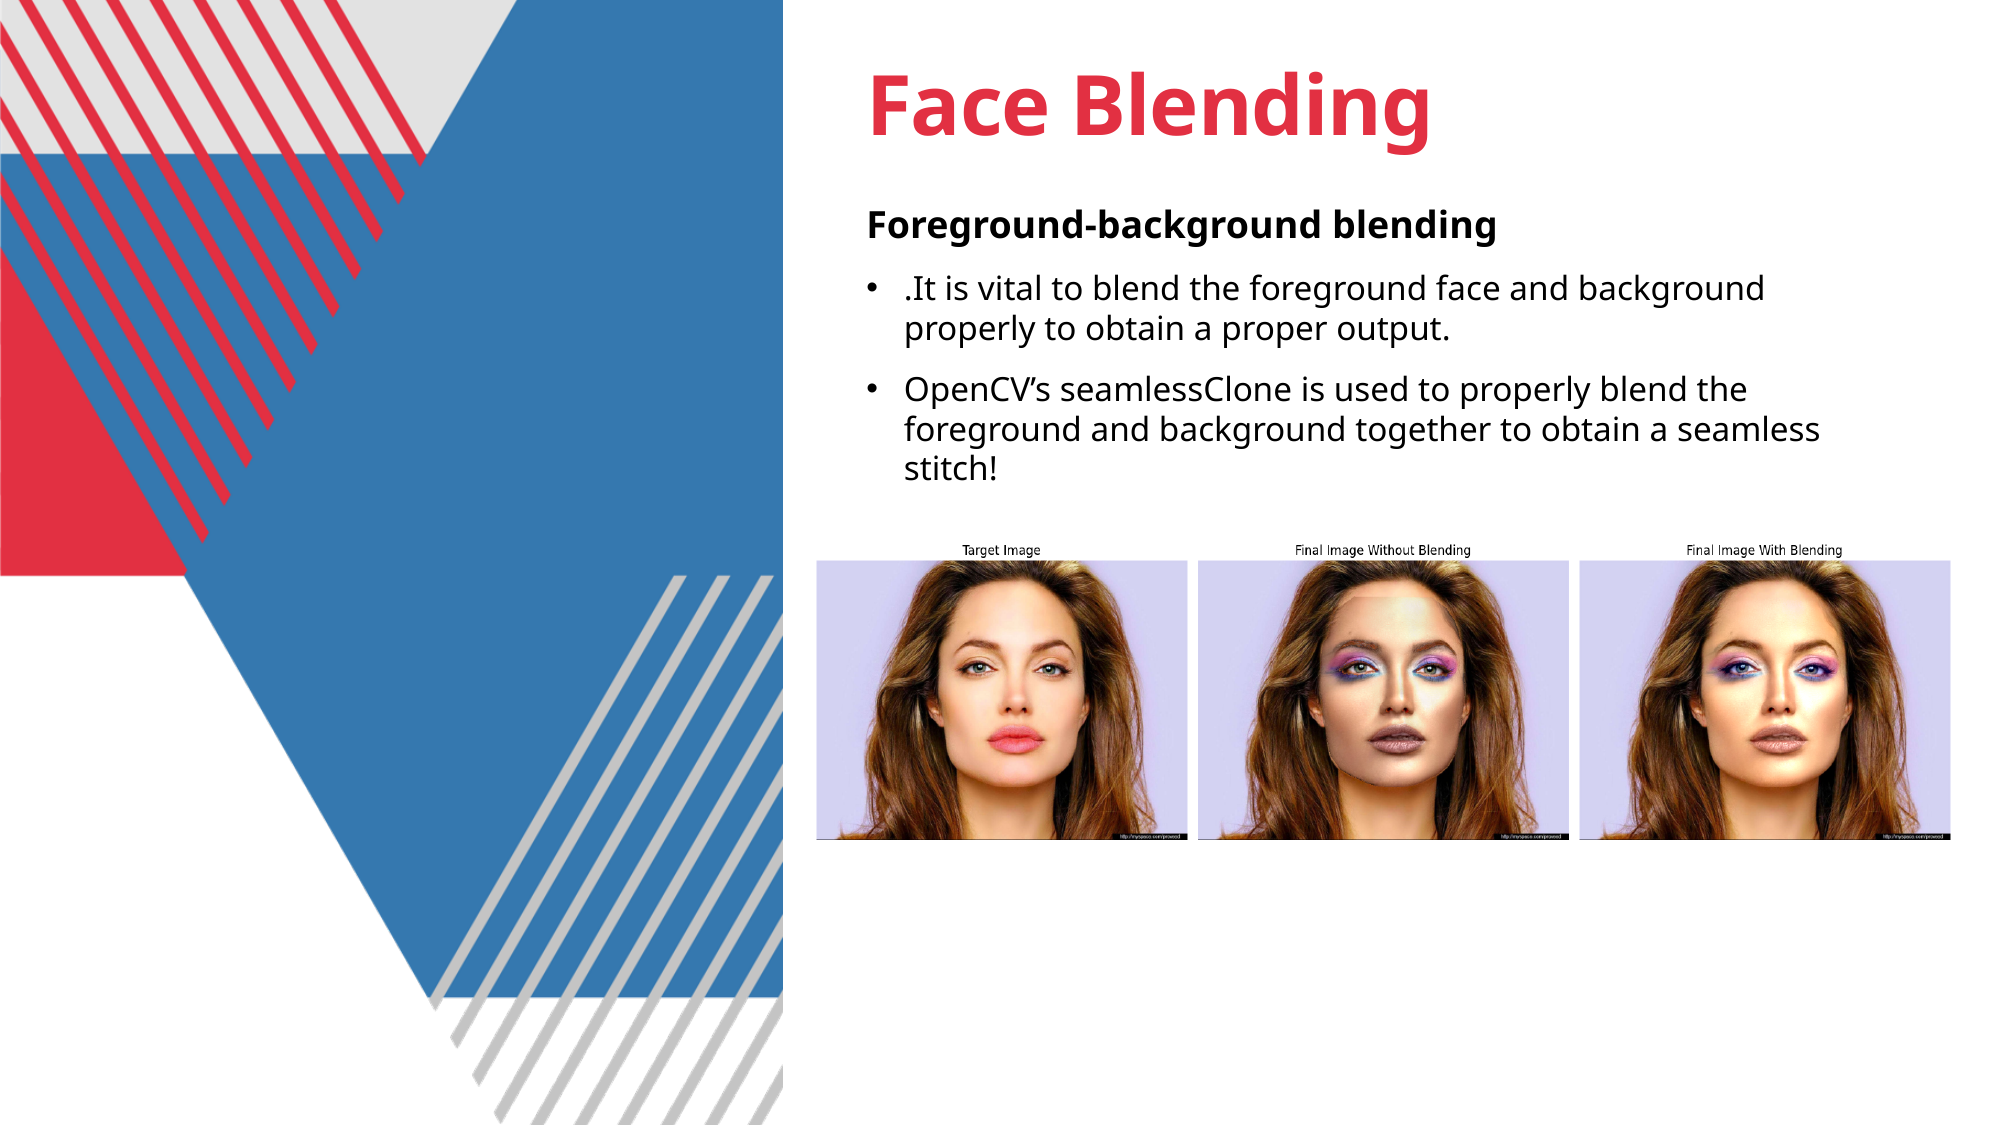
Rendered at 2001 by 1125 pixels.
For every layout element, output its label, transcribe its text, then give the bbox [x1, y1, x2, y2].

list Foreground-background blending .It is vital to blend the foreground face and background properly to obtain a proper output. OpenCV’s seamlessClone is used to properly blend the foreground and background together to obtain a seamless stitch! [851, 193, 1914, 527]
title Face Blending [851, 55, 1914, 193]
picture [0, 0, 783, 1125]
picture [809, 537, 1956, 847]
